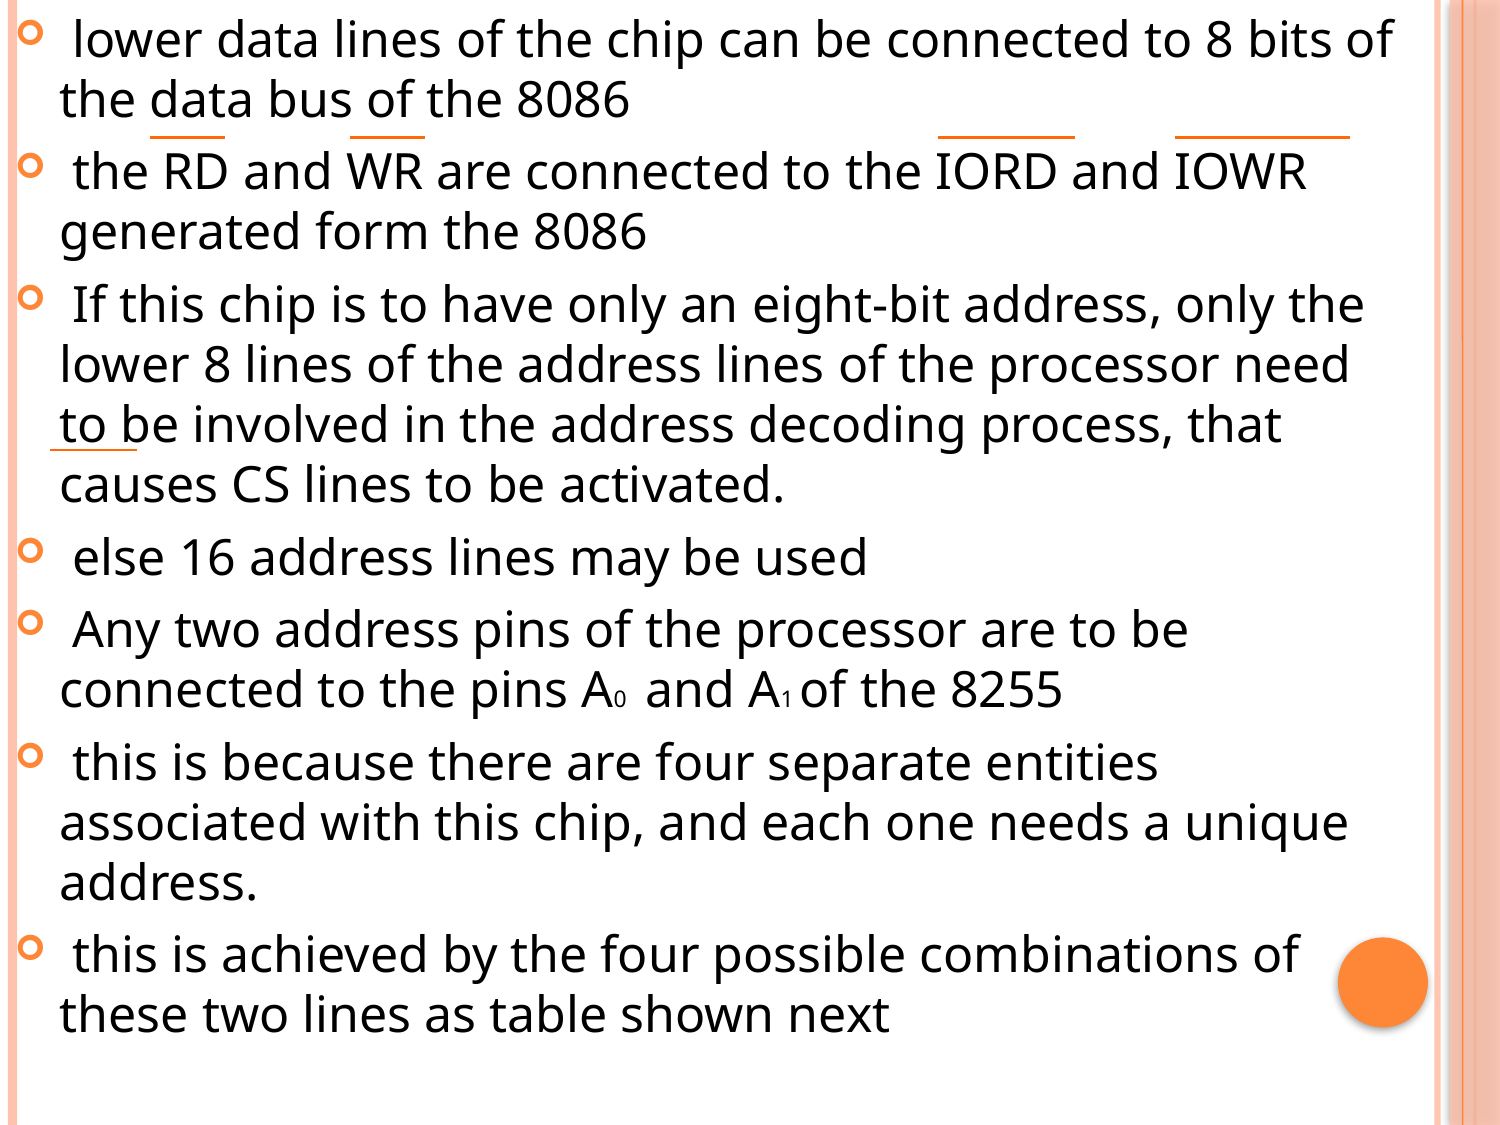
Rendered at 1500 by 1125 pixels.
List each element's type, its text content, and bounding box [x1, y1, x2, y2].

list lower data lines of the chip can be connected to 8 bits of the data bus of the 8086 the RD and WR are connected to the IORD and IOWR generated form the 8086 If this chip is to have only an eight-bit address, only the lower 8 lines of the address lines of the processor need to be involved in the address decoding process, that causes CS lines to be activated. else 16 address lines may be used Any two address pins of the processor are to be connected to the pins A0 and A1 of the 8255 this is because there are four separate entities associated with this chip, and each one needs a unique address. this is achieved by the four possible combinations of these two lines as table shown next [0, 0, 1425, 1125]
